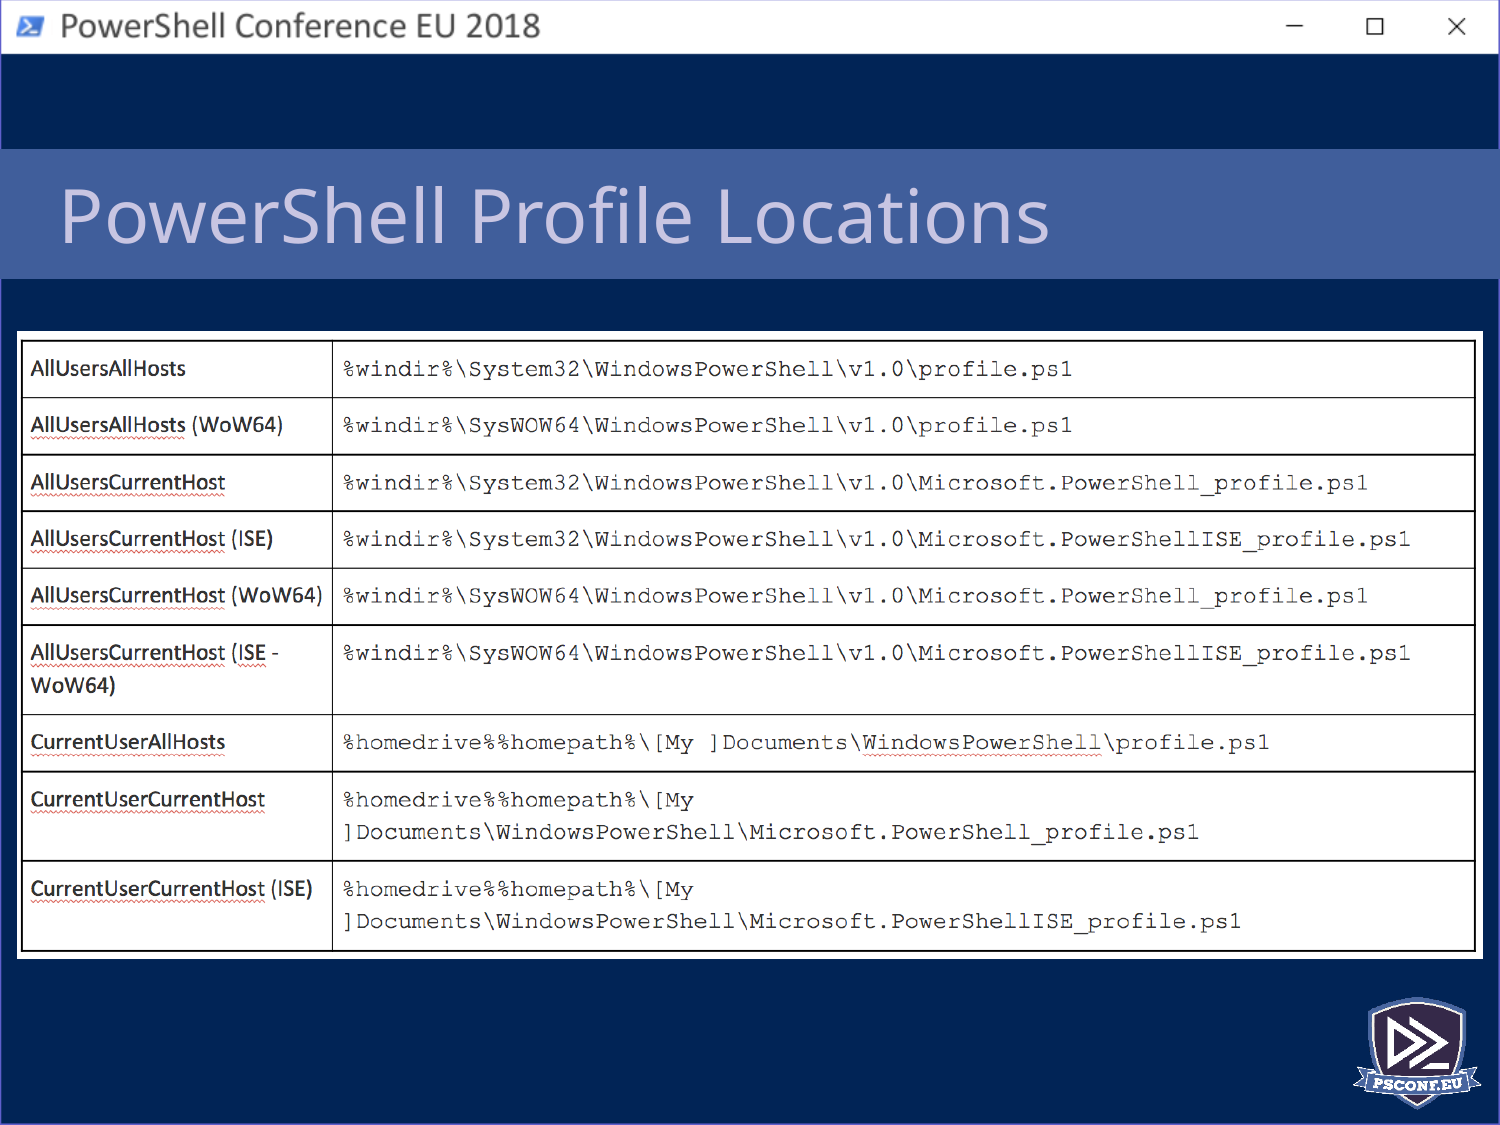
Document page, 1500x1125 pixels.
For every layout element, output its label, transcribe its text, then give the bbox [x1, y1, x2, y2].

picture [0, 279, 1500, 1125]
picture [0, 0, 1500, 149]
title PowerShell Profile Locations [0, 149, 1500, 279]
